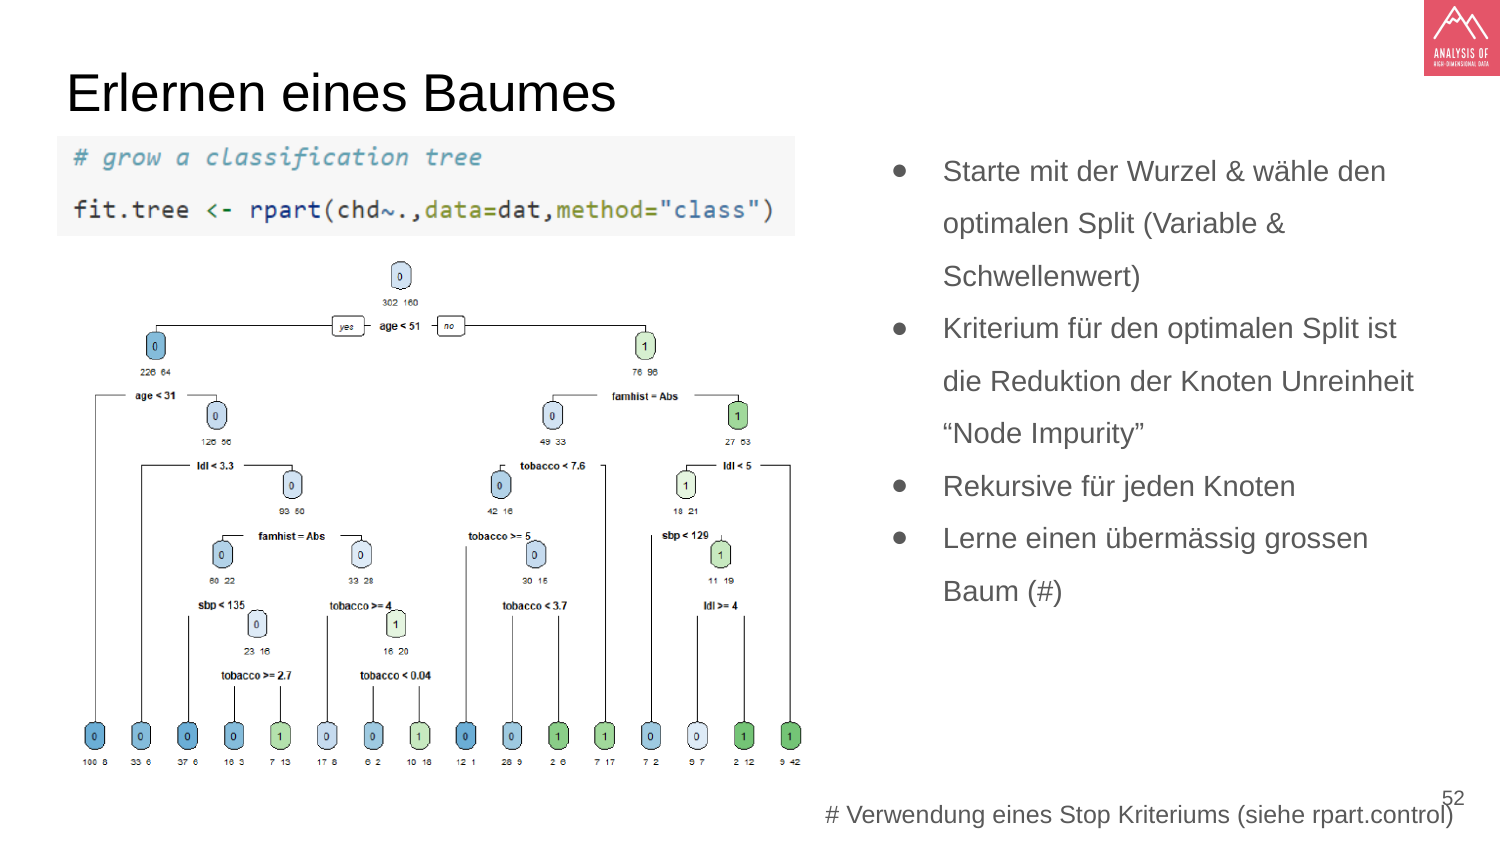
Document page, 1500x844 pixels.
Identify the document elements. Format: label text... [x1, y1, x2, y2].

picture [22, 242, 842, 797]
picture [1424, 0, 1500, 76]
picture [57, 136, 795, 236]
text_box # Verwendung eines Stop Kriteriums (siehe rpart.control) [810, 783, 1492, 844]
title Erlernen eines Baumes [51, 43, 1449, 138]
slide_number ‹#› [1389, 764, 1480, 830]
list Starte mit der Wurzel & wähle den optimalen Split (Variable & Schwellenwert) Kriterium für den optimalen Split ist die Reduktion der Knoten Unreinheit “Node Impurity” Rekursive für jeden Knoten Lerne einen übermässig grossen Baum (#) [852, 119, 1449, 622]
